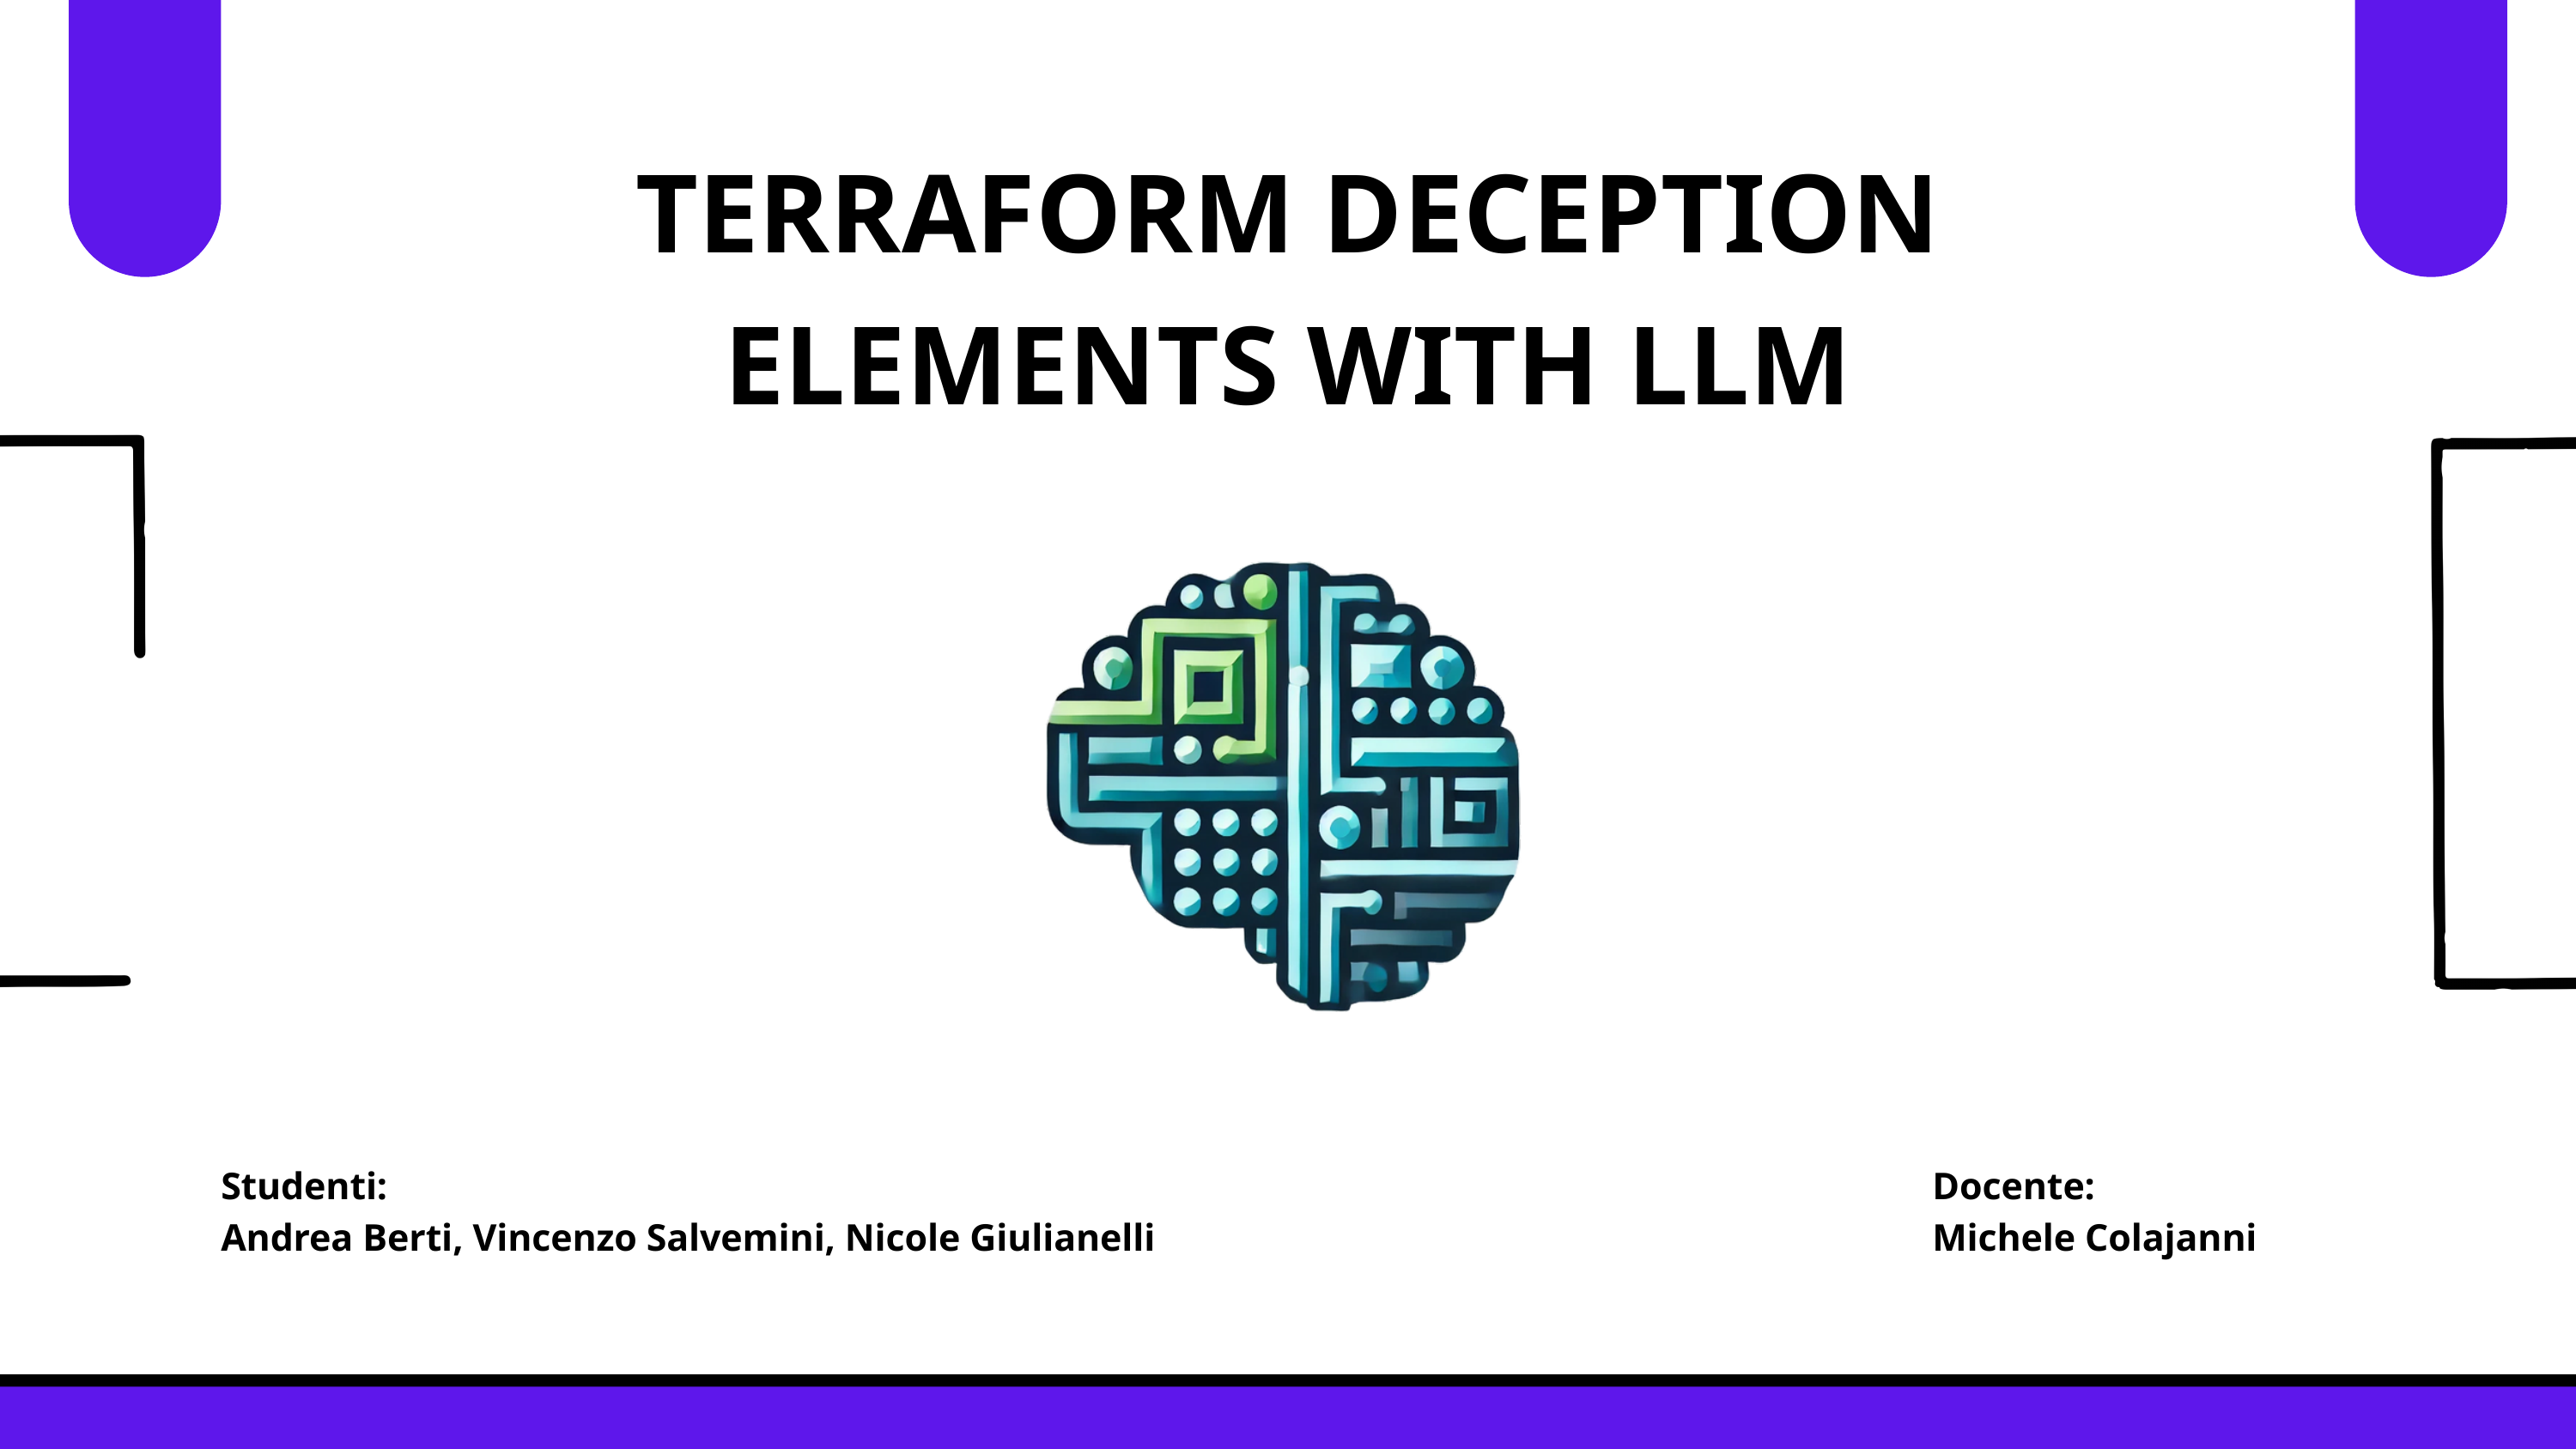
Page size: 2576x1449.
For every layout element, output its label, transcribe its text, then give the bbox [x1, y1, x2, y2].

text_box [915, 579, 1661, 1185]
text_box [2431, 434, 2576, 990]
text_box [0, 434, 146, 990]
text_box Studenti: Andrea Berti, Vincenzo Salvemini, Nicole Giulianelli [221, 1155, 1205, 1258]
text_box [2354, 0, 2508, 277]
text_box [0, 1379, 2576, 1449]
text_box Docente: Michele Colajanni [1932, 1155, 2432, 1258]
text_box TERRAFORM DECEPTION ELEMENTS WITH LLM [511, 123, 2065, 579]
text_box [68, 0, 222, 277]
